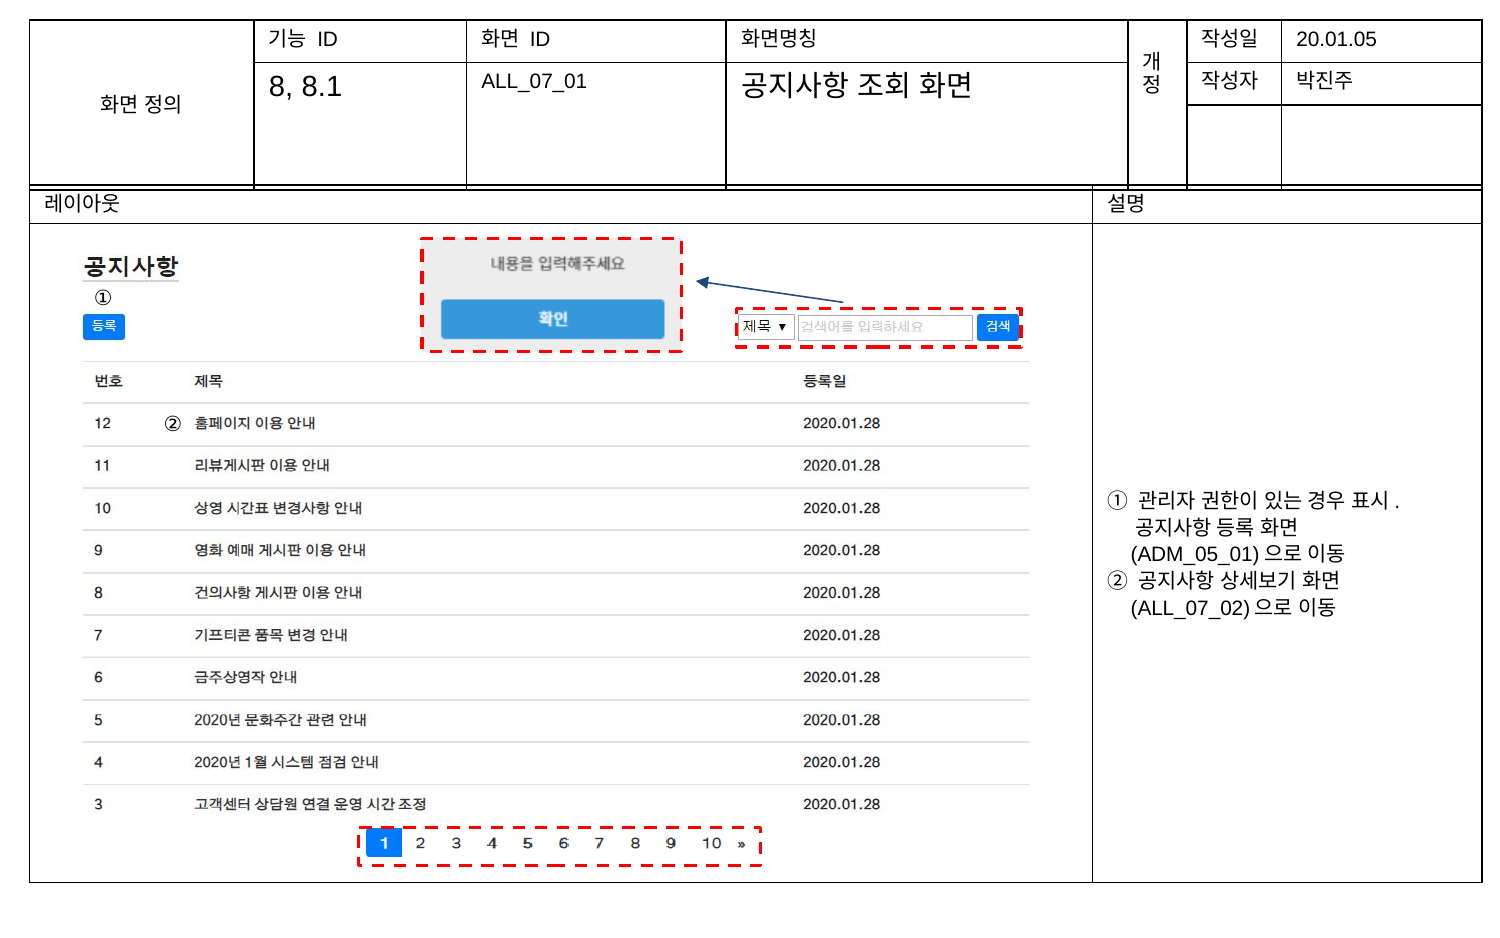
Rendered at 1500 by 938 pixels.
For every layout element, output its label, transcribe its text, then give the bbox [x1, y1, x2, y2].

table_cell ALL_07_01 [467, 63, 725, 189]
table_header 설명 [1093, 191, 1481, 223]
table_header 레이아웃 [30, 191, 1092, 223]
table_cell 공지사항 조회 화면 [727, 63, 1127, 189]
table_cell ① 관리자 권한이 있는 경우 표시. 공지사항 등록 화면 (ADM_05_01)으로 이동 ② 공지사항 상세보기 화면 (ALL_07_02)으로 이동 [1093, 224, 1481, 882]
table_cell 박진주 [1282, 63, 1481, 104]
table_header 화면 ID [467, 21, 725, 62]
table_header 개정 [1129, 21, 1186, 189]
table_header 화면명칭 [727, 21, 1127, 62]
table_cell [1282, 106, 1481, 189]
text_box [695, 280, 844, 303]
table_header 화면 정의 [30, 21, 253, 189]
picture [78, 238, 1041, 873]
table_cell 작성자 [1188, 63, 1281, 104]
table_cell [1188, 106, 1281, 189]
table_header 기능 ID [255, 21, 466, 62]
table_cell [30, 224, 1092, 882]
table_cell 8, 8.1 [255, 63, 466, 189]
table_header 작성일 [1188, 21, 1281, 62]
table_header 20.01.05 [1282, 21, 1481, 62]
